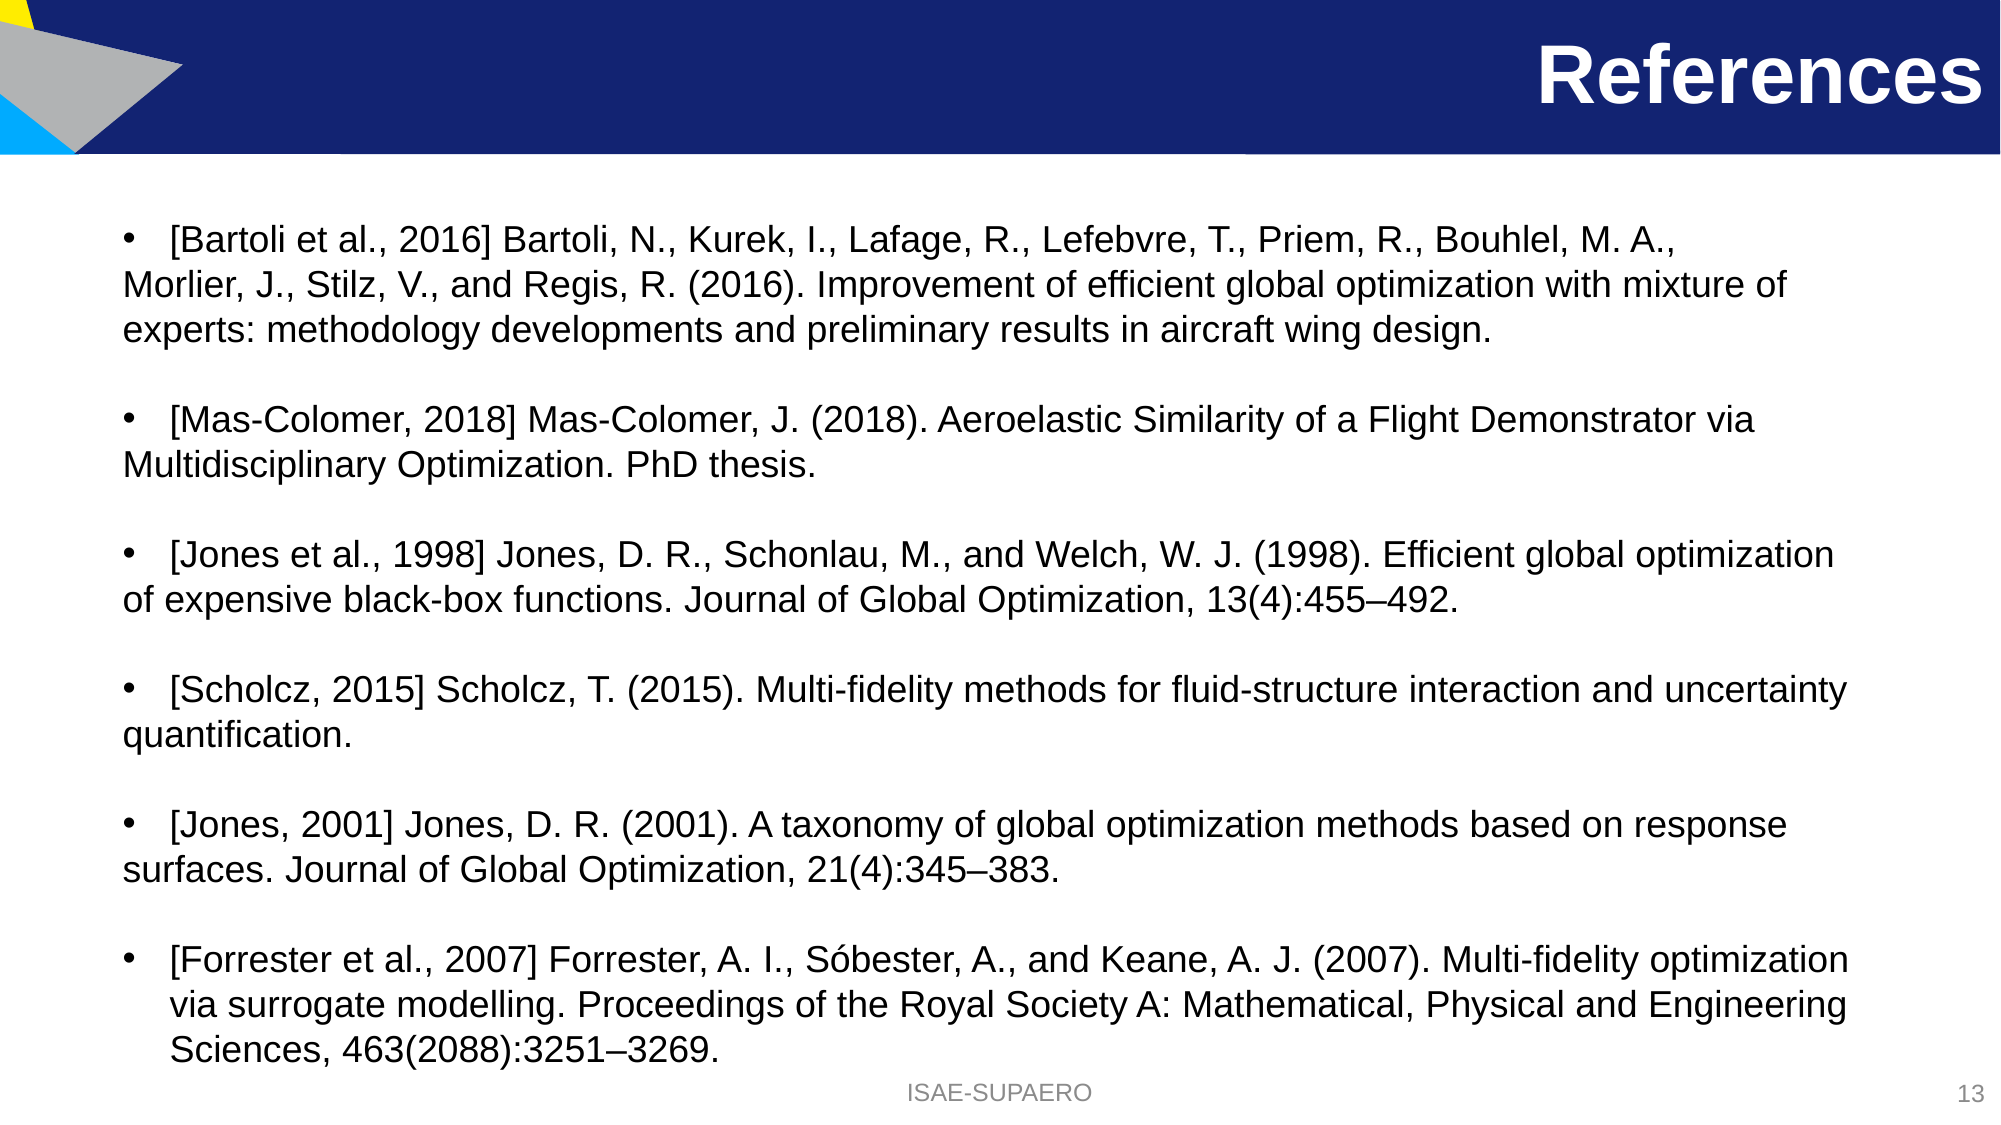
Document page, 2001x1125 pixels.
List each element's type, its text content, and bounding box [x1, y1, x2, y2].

title References [107, 0, 2000, 154]
slide_number 13 [1892, 1062, 2000, 1122]
text_box [Bartoli et al., 2016] Bartoli, N., Kurek, I., Lafage, R., Lefebvre, T., Priem, R., Bouhlel, M. A., Morlier, J., Stilz, V., and Regis, R. (2016). Improvement of efficient global optimization with mixture of experts: methodology developments and preliminary results in aircraft wing design. [Mas-Colomer, 2018] Mas-Colomer, J. (2018). Aeroelastic Similarity of a Flight Demonstrator via Multidisciplinary Optimization. PhD thesis. [Jones et al., 1998] Jones, D. R., Schonlau, M., and Welch, W. J. (1998). Efficient global optimization of expensive black-box functions. Journal of Global Optimization, 13(4):455–492. [Scholcz, 2015] Scholcz, T. (2015). Multi-fidelity methods for fluid-structure interaction and uncertainty quantification. [Jones, 2001] Jones, D. R. (2001). A taxonomy of global optimization methods based on response surfaces. Journal of Global Optimization, 21(4):345–383. [Forrester et al., 2007] Forrester, A. I., Sóbester, A., and Keane, A. J. (2007). Multi-fidelity optimization via surrogate modelling. Proceedings of the Royal Society A: Mathematical, Physical and Engineering Sciences, 463(2088):3251–3269. [108, 208, 1892, 1125]
